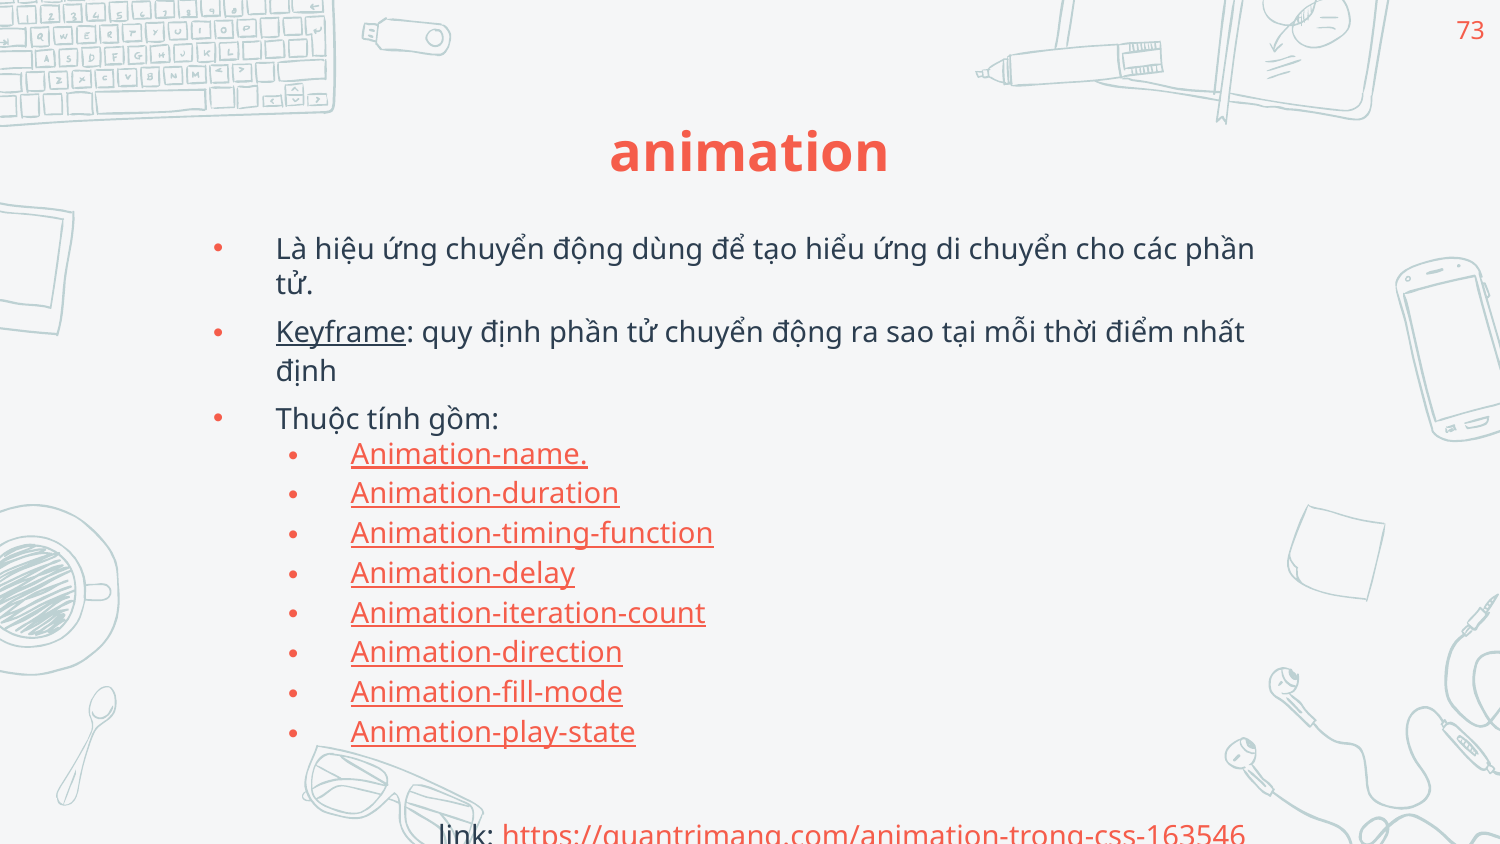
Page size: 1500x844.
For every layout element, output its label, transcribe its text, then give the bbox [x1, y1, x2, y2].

slide_number 73 [1435, 0, 1500, 53]
title animation [185, 102, 1315, 198]
list Là hiệu ứng chuyển động dùng để tạo hiểu ứng di chuyển cho các phần tử. Keyframe: quy định phần tử chuyển động ra sao tại mỗi thời điểm nhất định Thuộc tính gồm: Animation-name. Animation-duration Animation-timing-function Animation-delay Animation-iteration-count Animation-direction Animation-fill-mode Animation-play-state link: https://quantrimang.com/animation-trong-css-163546 [185, 215, 1315, 790]
